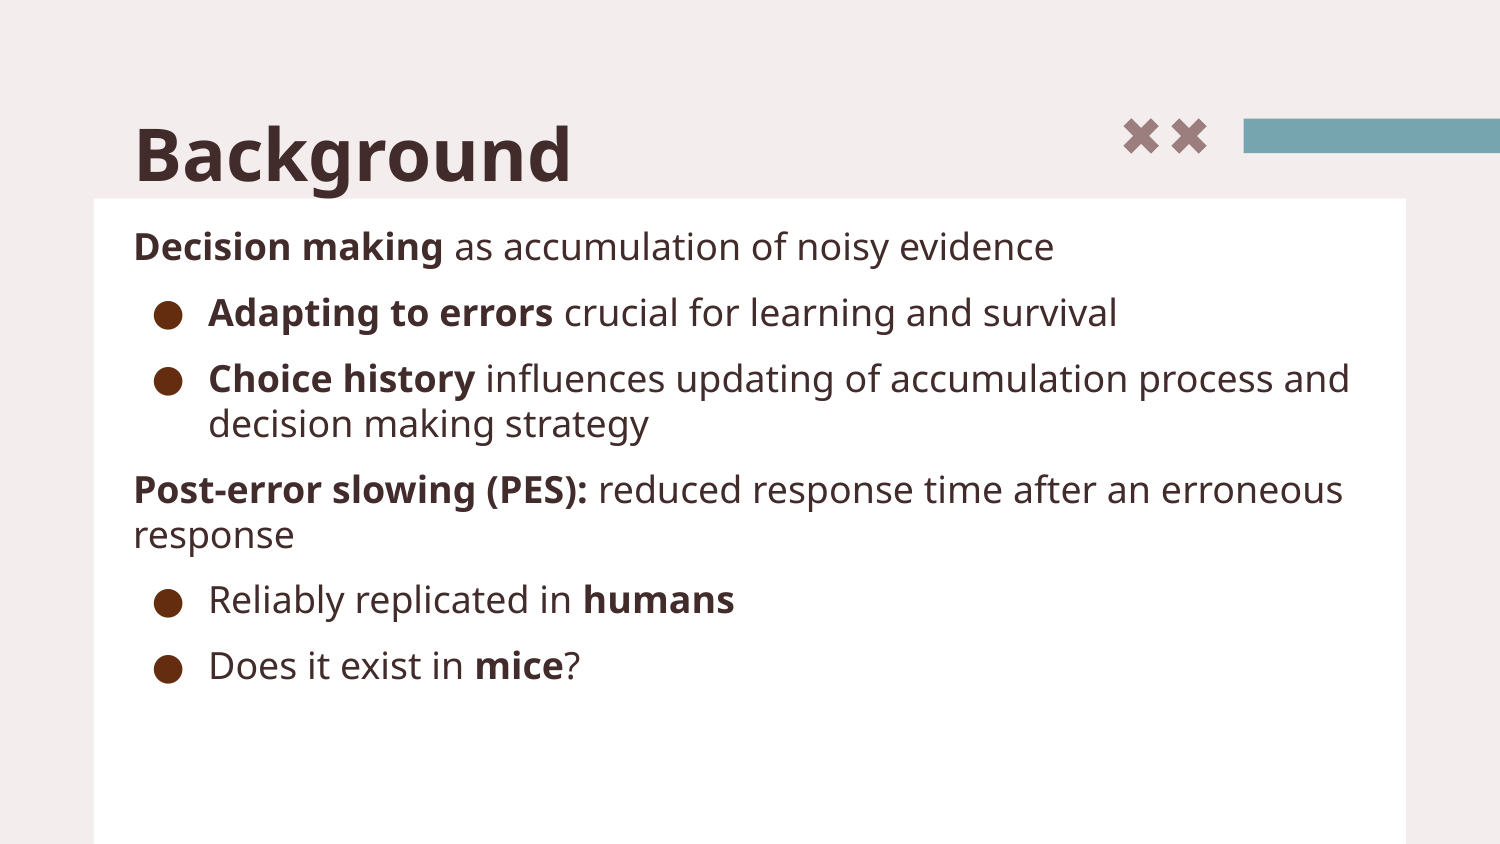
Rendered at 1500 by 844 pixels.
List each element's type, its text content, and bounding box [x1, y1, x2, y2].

title Background [118, 93, 938, 188]
list Decision making as accumulation of noisy evidence Adapting to errors crucial for learning and survival Choice history influences updating of accumulation process and decision making strategy Post-error slowing (PES): reduced response time after an erroneous response Reliably replicated in humans Does it exist in mice? [118, 208, 1382, 750]
